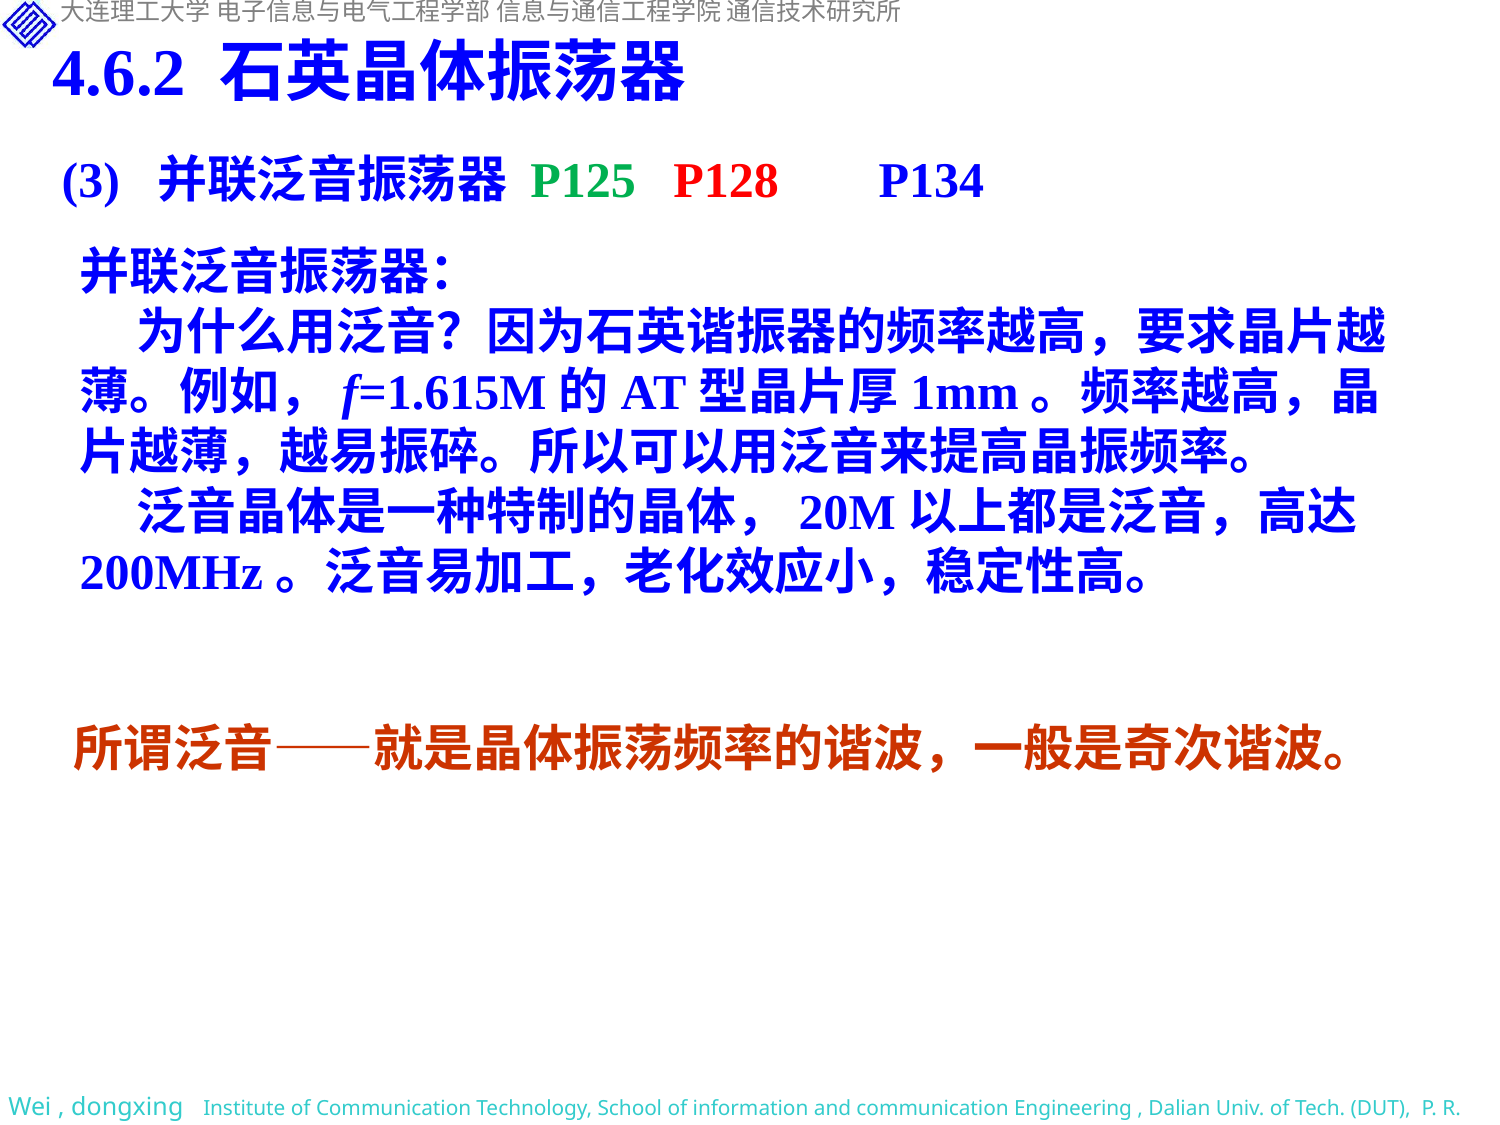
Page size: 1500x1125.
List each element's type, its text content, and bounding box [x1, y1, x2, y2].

picture [0, 0, 59, 49]
title 4.6.2 石英晶体振荡器 [37, 37, 1223, 100]
text_box (3) 并联泛音振荡器 P125 P128 P134 [46, 140, 1069, 216]
text_box 并联泛音振荡器： 为什么用泛音？因为石英谐振器的频率越高，要求晶片越薄。例如，f=1.615M的AT型晶片厚1mm。频率越高，晶片越薄，越易振碎。所以可以用泛音来提高晶振频率。 泛音晶体是一种特制的晶体，20M以上都是泛音，高达200MHz。泛音易加工，老化效应小，稳定性高。 [64, 231, 1424, 607]
text_box 所谓泛音——就是晶体振荡频率的谐波，一般是奇次谐波。 [58, 709, 1417, 785]
